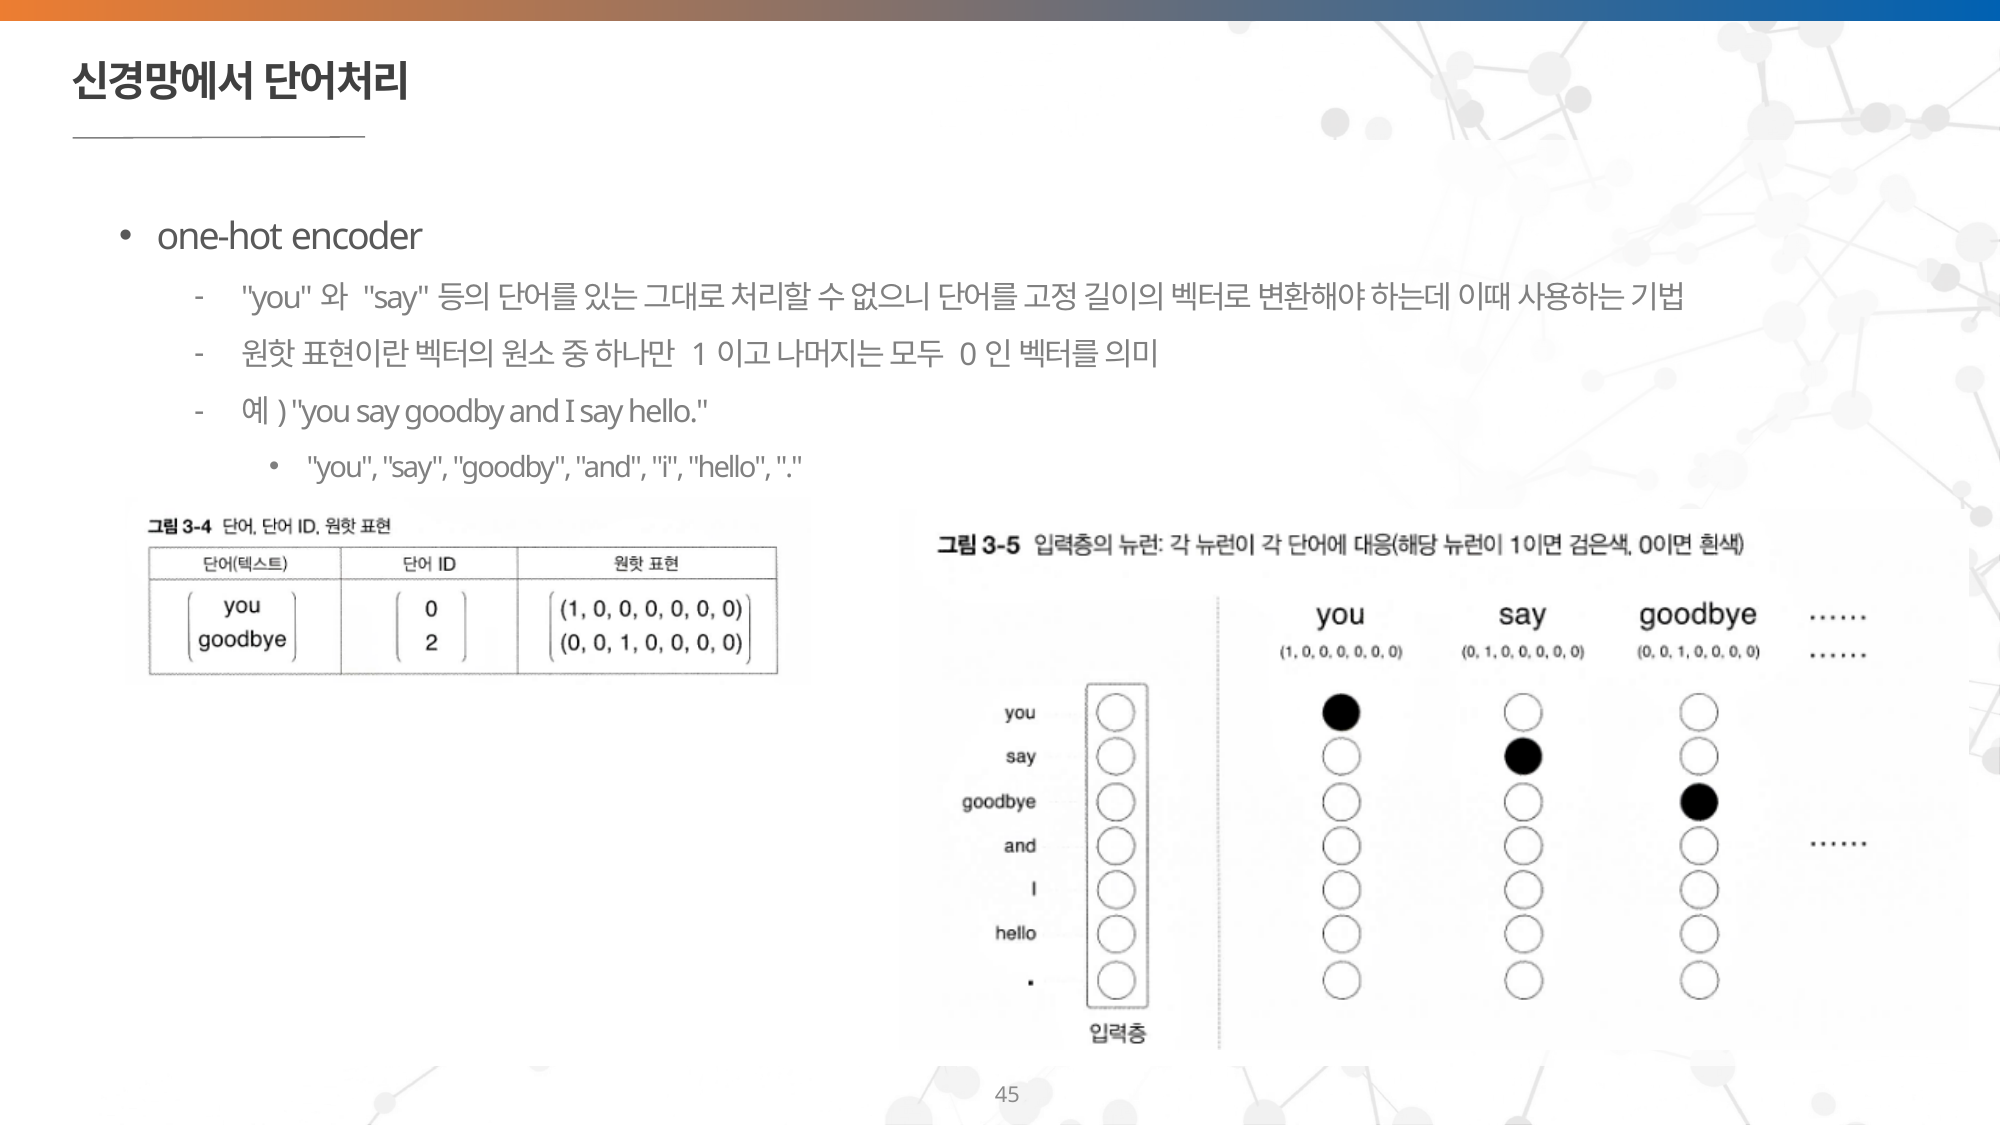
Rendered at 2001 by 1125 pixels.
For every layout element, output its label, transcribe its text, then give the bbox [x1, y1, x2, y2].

picture [125, 497, 811, 685]
title 신경망에서 단어처리 [56, 49, 1162, 117]
picture [899, 509, 1969, 1050]
list one-hot encoder "you"와 "say"등의 단어를 있는 그대로 처리할 수 없으니 단어를 고정 길이의 벡터로 변환해야 하는데 이때 사용하는 기법 원핫 표현이란 벡터의 원소 중 하나만 1이고 나머지는 모두 0인 벡터를 의미 예) "you say goodby and I say hello." "you", "say", "goodby", "and", "i", "hello", "." [104, 193, 1911, 1035]
slide_number 45 [782, 1065, 1233, 1125]
